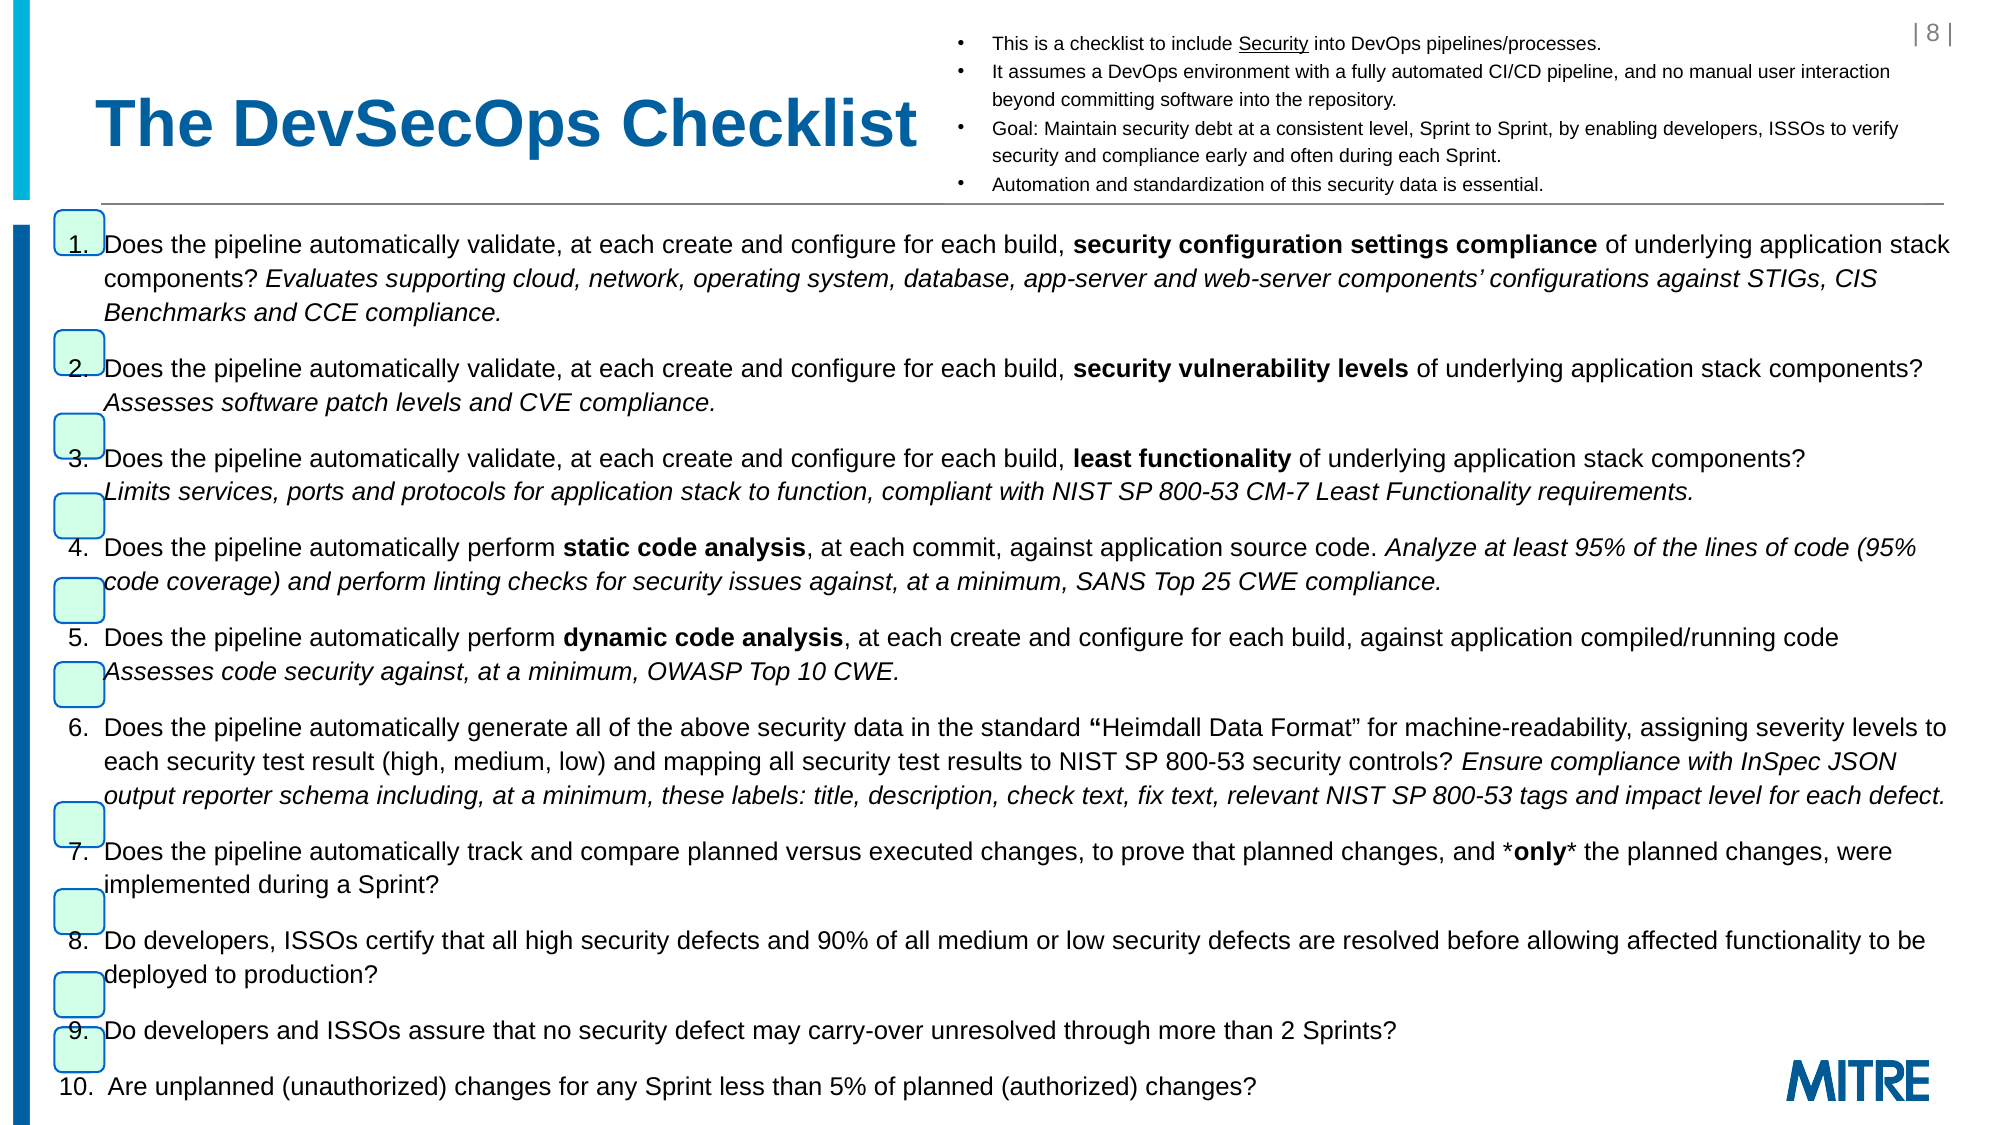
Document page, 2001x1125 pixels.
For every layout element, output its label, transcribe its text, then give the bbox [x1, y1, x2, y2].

list Does the pipeline automatically validate, at each create and configure for each build, security configuration settings compliance of underlying application stack components? Evaluates supporting cloud, network, operating system, database, app-server and web-server components’ configurations against STIGs, CIS Benchmarks and CCE compliance. Does the pipeline automatically validate, at each create and configure for each build, security vulnerability levels of underlying application stack components? Assesses software patch levels and CVE compliance. Does the pipeline automatically validate, at each create and configure for each build, least functionality of underlying application stack components? Limits services, ports and protocols for application stack to function, compliant with NIST SP 800-53 CM-7 Least Functionality requirements. Does the pipeline automatically perform static code analysis, at each commit, against application source code. Analyze at least 95% of the lines of code (95% code coverage) and perform linting checks for security issues against, at a minimum, SANS Top 25 CWE compliance. Does the pipeline automatically perform dynamic code analysis, at each create and configure for each build, against application compiled/running code Assesses code security against, at a minimum, OWASP Top 10 CWE. Does the pipeline automatically generate all of the above security data in the standard “Heimdall Data Format” for machine-readability, assigning severity levels to each security test result (high, medium, low) and mapping all security test results to NIST SP 800-53 security controls? Ensure compliance with InSpec JSON output reporter schema including, at a minimum, these labels: title, description, check text, fix text, relevant NIST SP 800-53 tags and impact level for each defect. Does the pipeline automatically track and compare planned versus executed changes, to prove that planned changes, and *only* the planned changes, were implemented during a Sprint? Do developers, ISSOs certify that all high security defects and 90% of all medium or low security defects are resolved before allowing affected functionality to be deployed to production? Do developers and ISSOs assure that no security defect may carry-over unresolved through more than 2 Sprints? 10. Are unplanned (unauthorized) changes for any Sprint less than 5% of planned (authorized) changes? [0, 217, 1980, 1121]
text_box [53, 209, 106, 217]
title The DevSecOps Checklist [80, 79, 942, 171]
text_box | 8 | [1685, 9, 1976, 51]
text_box This is a checklist to include Security into DevOps pipelines/processes. It assumes a DevOps environment with a fully automated CI/CD pipeline, and no manual user interaction beyond committing software into the repository. Goal: Maintain security debt at a consistent level, Sprint to Sprint, by enabling developers, ISSOs to verify security and compliance early and often during each Sprint. Automation and standardization of this security data is essential. [942, 19, 1925, 204]
